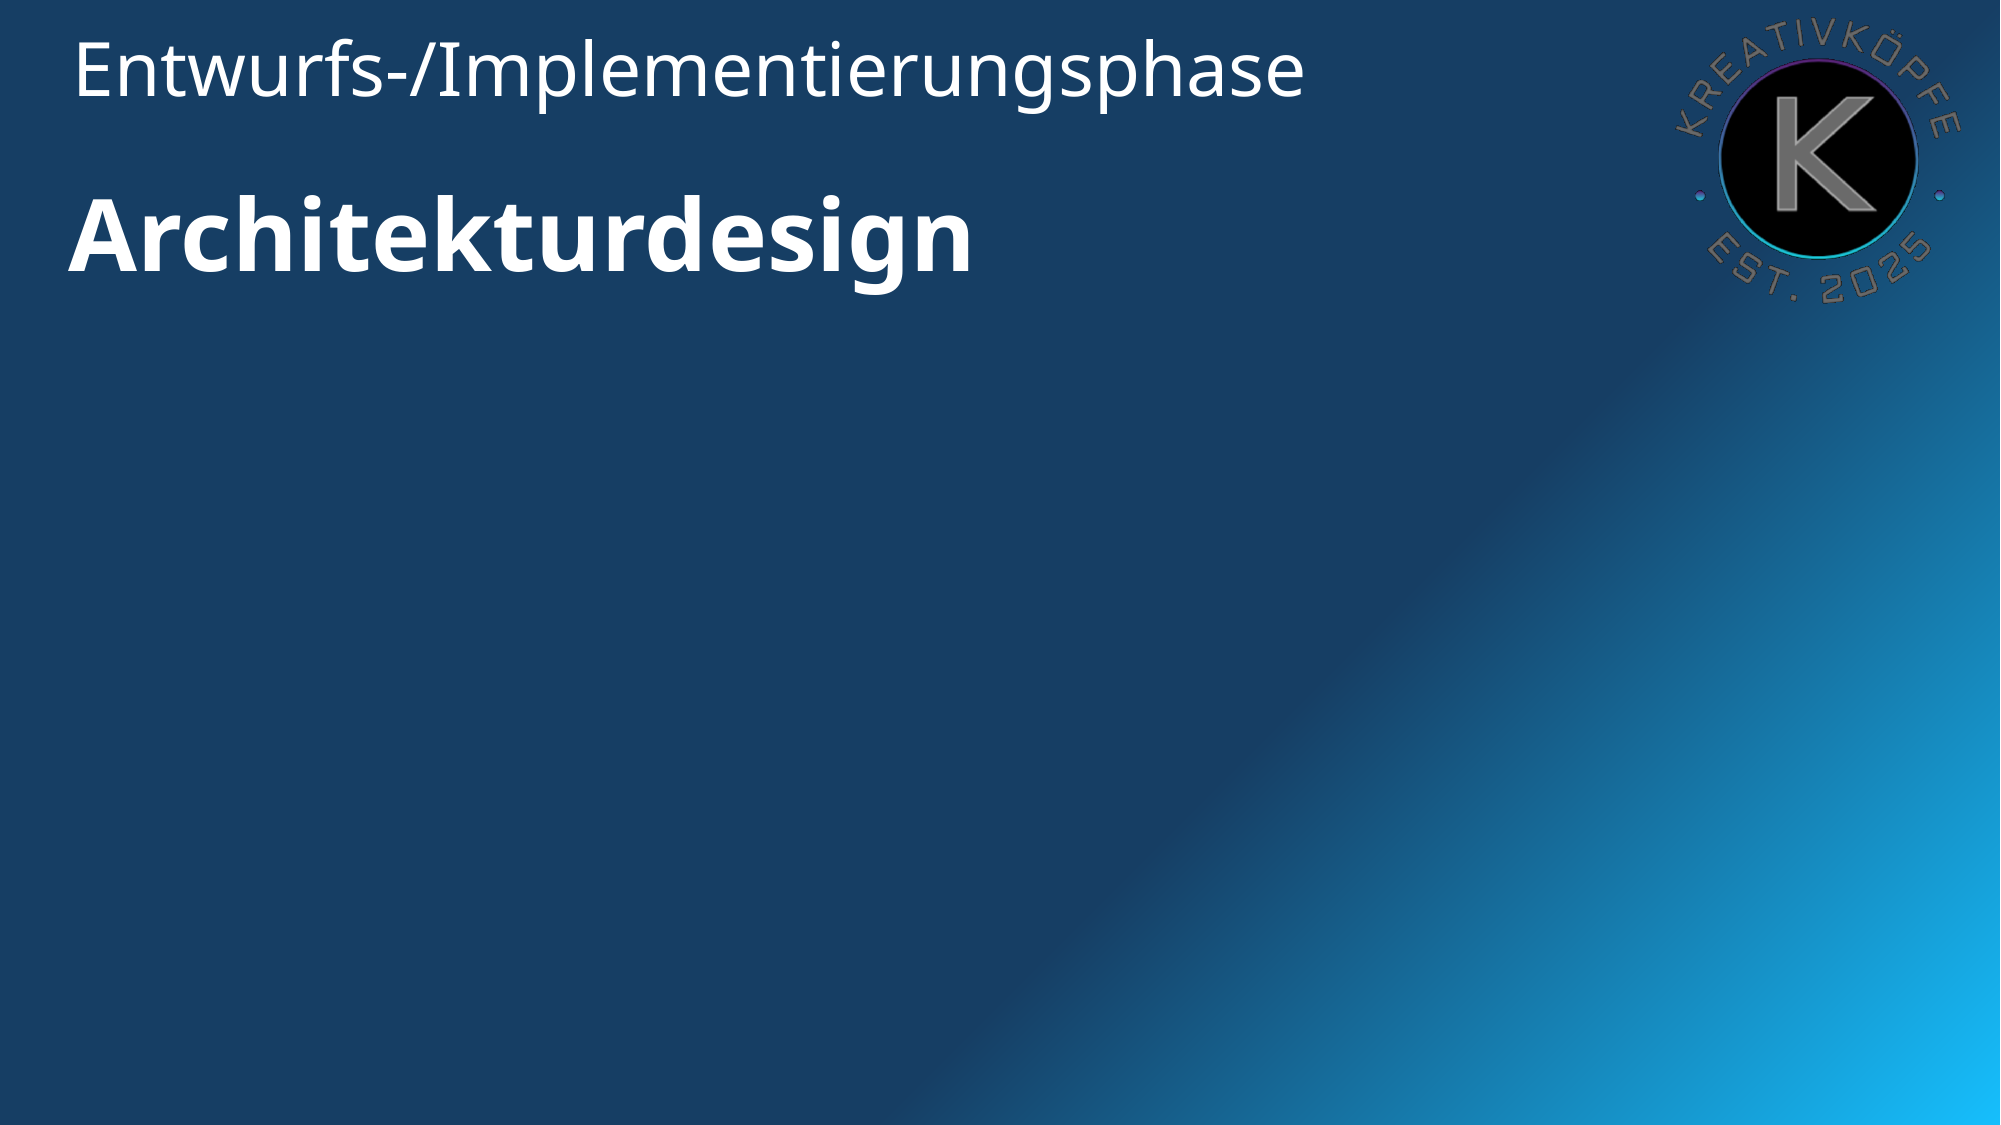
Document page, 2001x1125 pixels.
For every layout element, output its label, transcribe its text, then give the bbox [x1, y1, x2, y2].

text_box Entwurfs-/Implementierungsphase [58, 14, 1069, 141]
text_box Architekturdesign [53, 164, 992, 300]
picture [1661, 14, 1976, 310]
